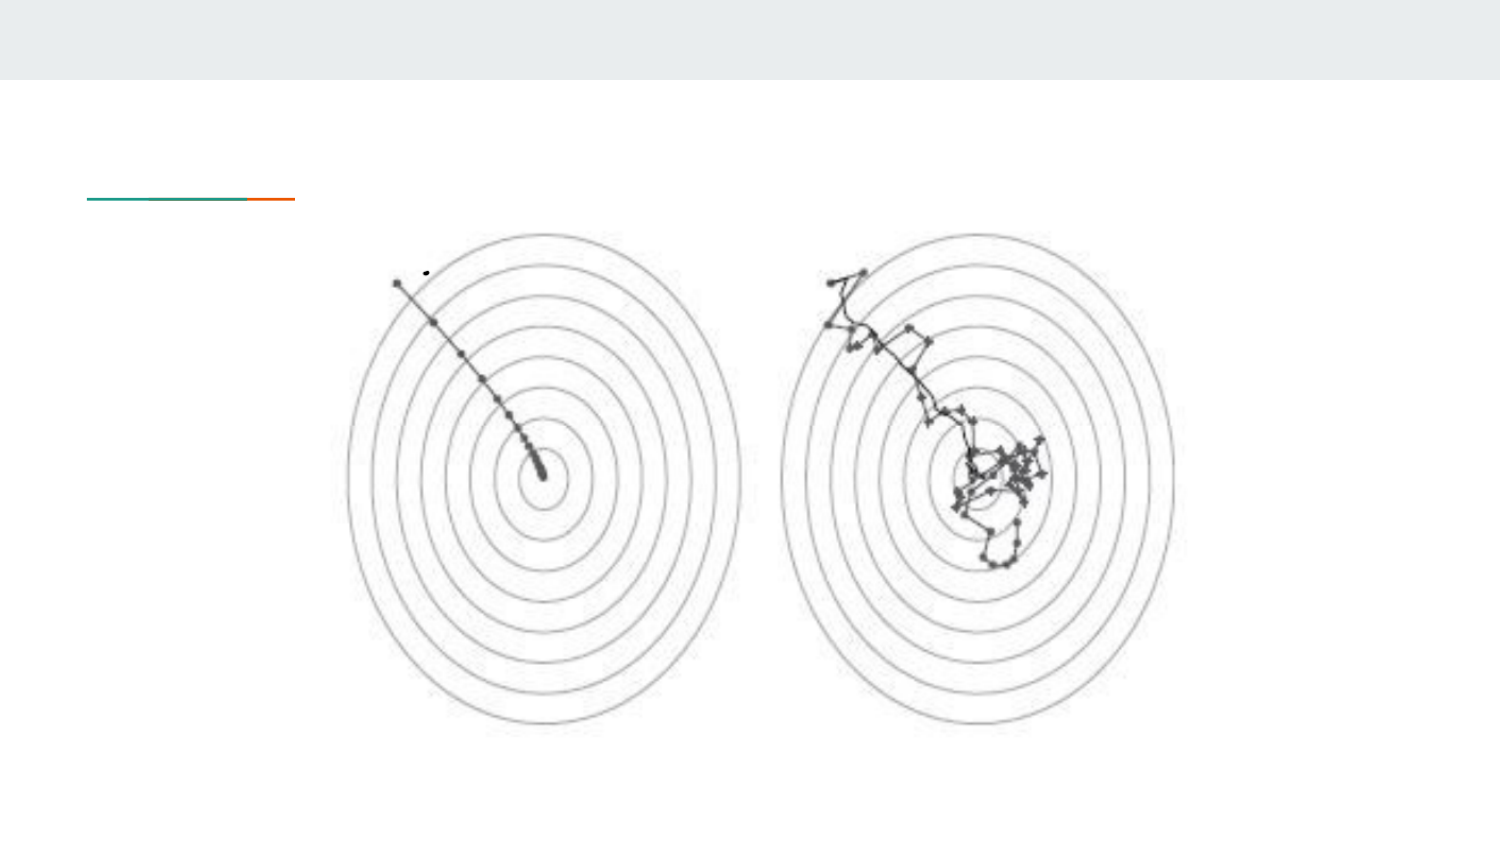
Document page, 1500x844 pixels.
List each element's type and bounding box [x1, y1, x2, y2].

picture [295, 185, 1205, 754]
